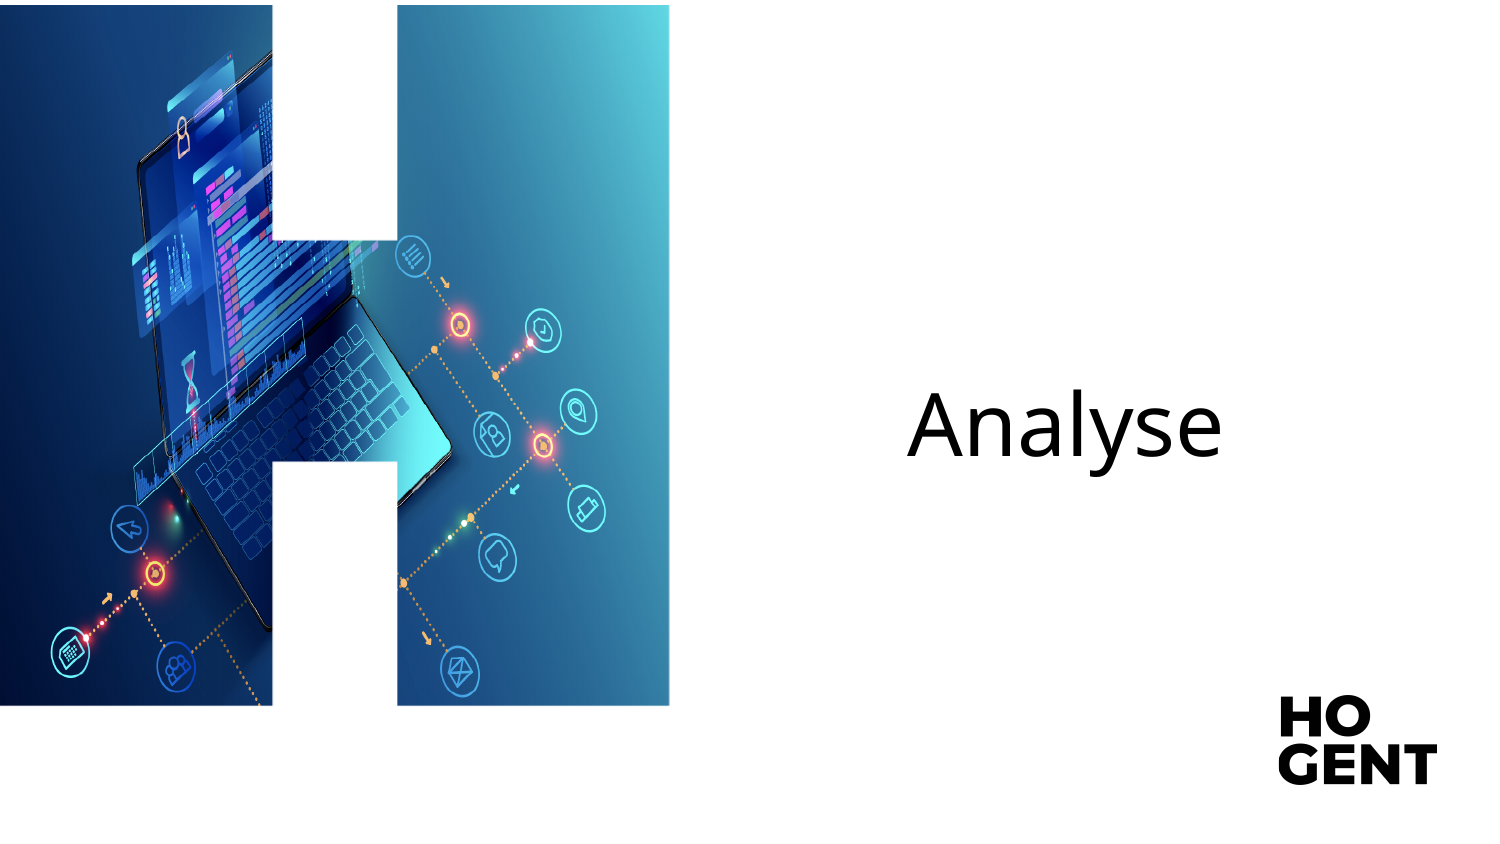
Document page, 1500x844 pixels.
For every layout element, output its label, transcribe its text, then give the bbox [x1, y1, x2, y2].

title Analyse [1131, 266, 1500, 577]
picture [0, 0, 1127, 844]
